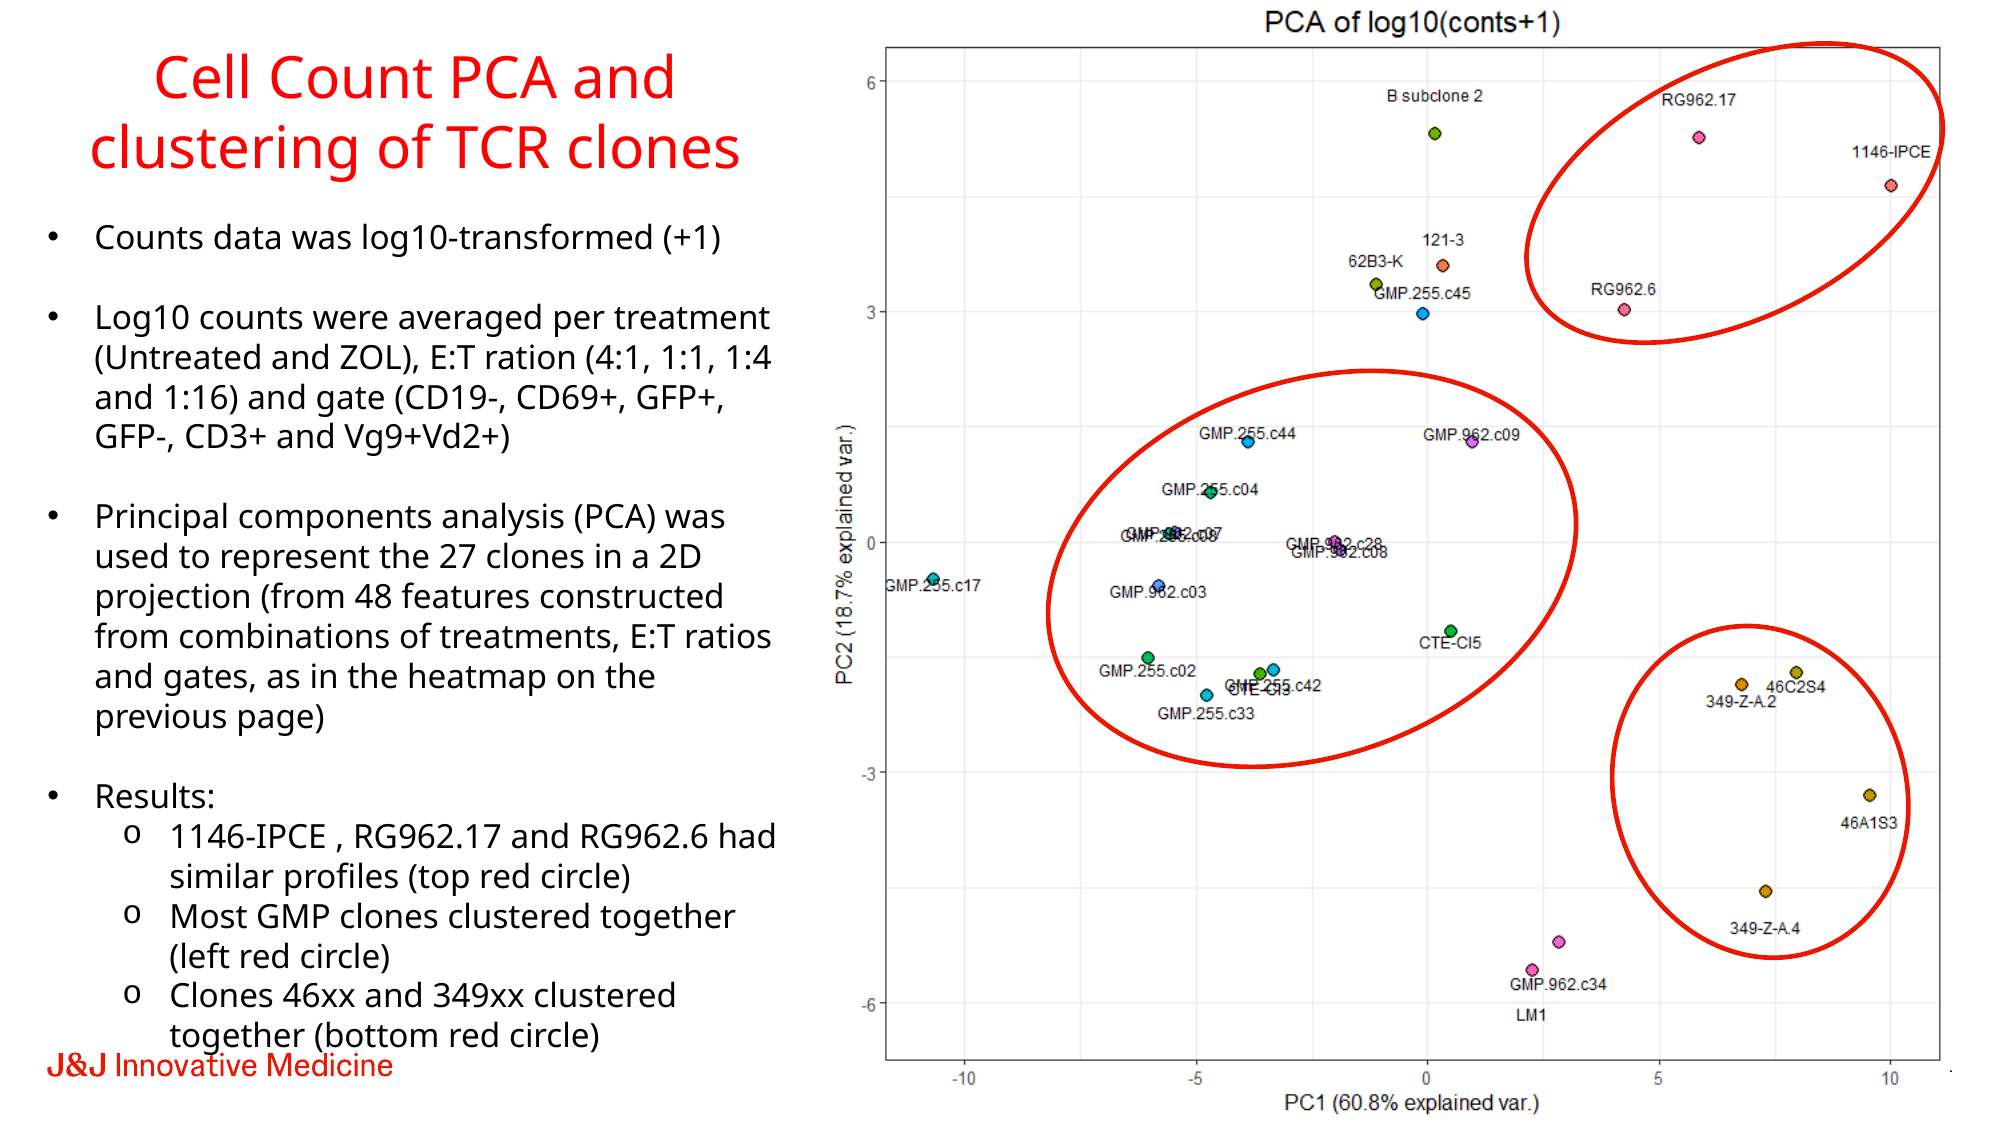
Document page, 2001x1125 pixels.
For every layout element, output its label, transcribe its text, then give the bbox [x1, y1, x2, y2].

text_box Cell Count PCA and clustering of TCR clones [63, 40, 768, 181]
text_box Counts data was log10-transformed (+1) Log10 counts were averaged per treatment (Untreated and ZOL), E:T ration (4:1, 1:1, 1:4 and 1:16) and gate (CD19-, CD69+, GFP+, GFP-, CD3+ and Vg9+Vd2+) Principal components analysis (PCA) was used to represent the 27 clones in a 2D projection (from 48 features constructed from combinations of treatments, E:T ratios and gates, as in the heatmap on the previous page) Results: 1146-IPCE , RG962.17 and RG962.6 had similar profiles (top red circle) Most GMP clones clustered together (left red circle) Clones 46xx and 349xx clustered together (bottom red circle) [47, 216, 790, 1055]
picture [824, 0, 1950, 1125]
